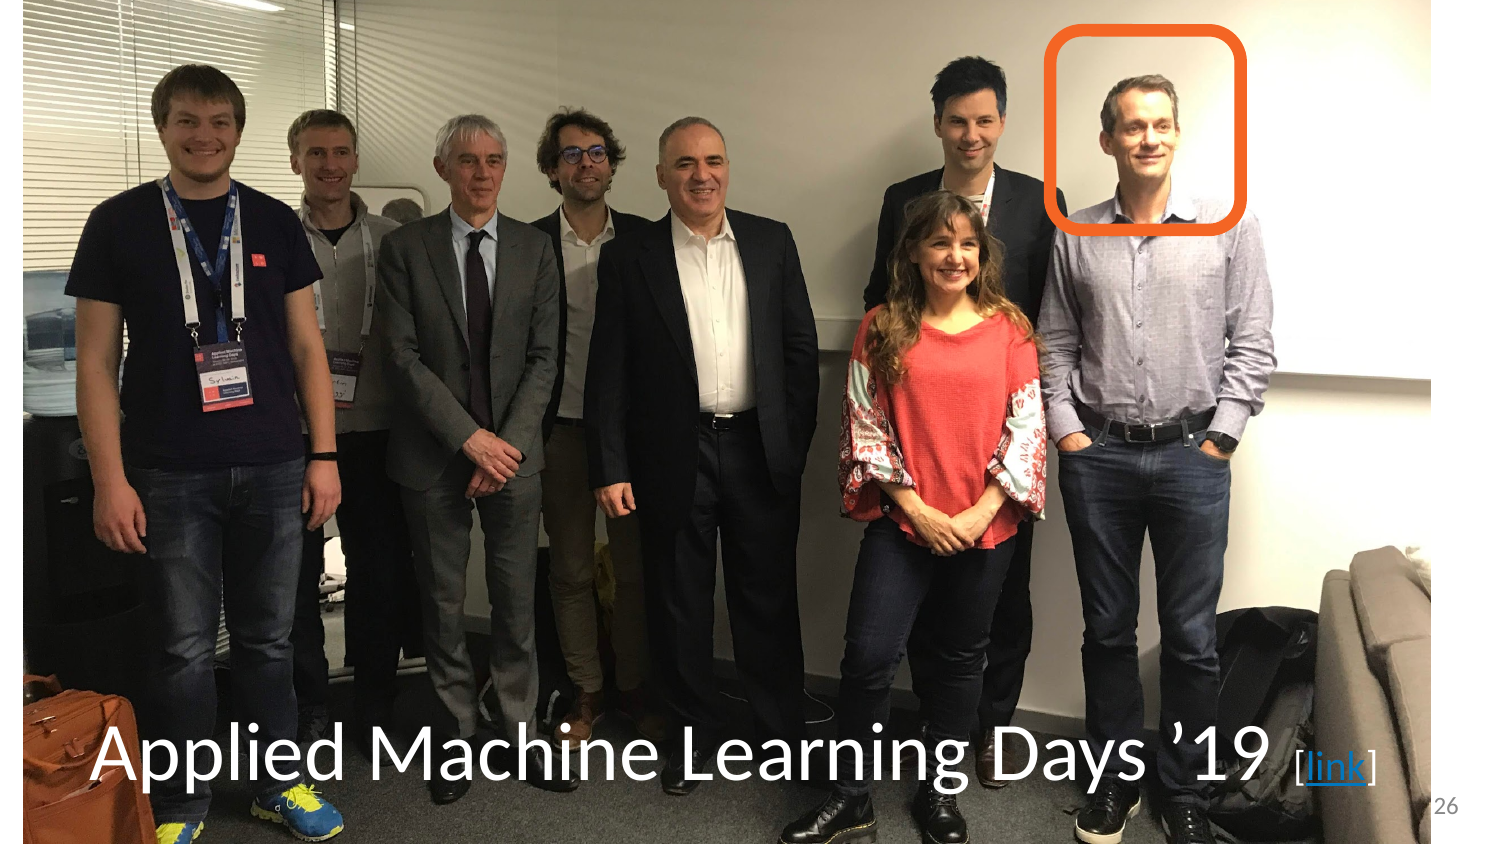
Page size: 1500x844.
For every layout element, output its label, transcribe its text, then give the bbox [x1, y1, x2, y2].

slide_number ‹#› [1435, 782, 1474, 827]
picture [23, 0, 1431, 844]
